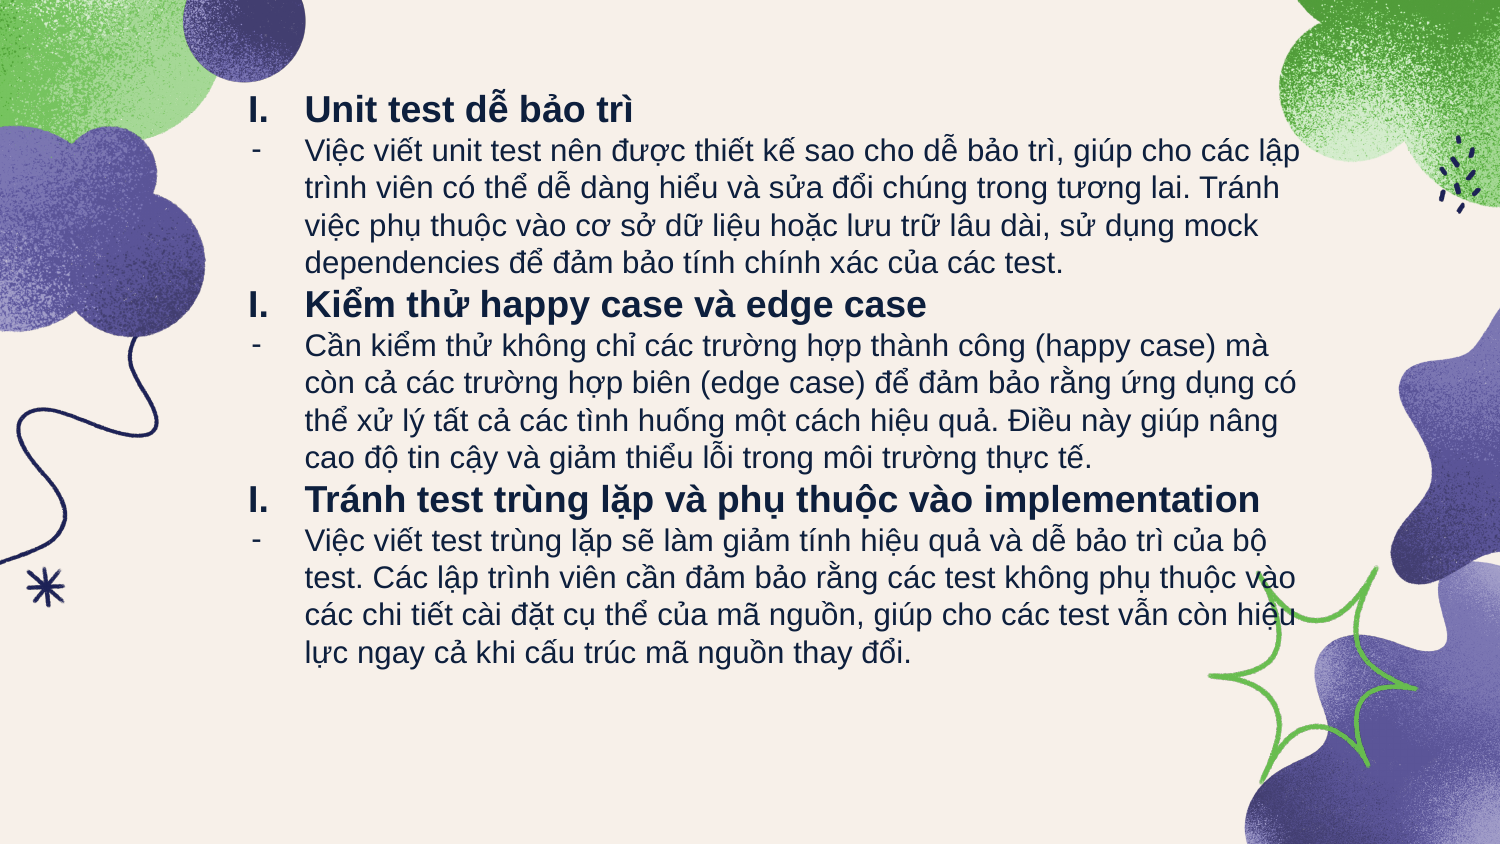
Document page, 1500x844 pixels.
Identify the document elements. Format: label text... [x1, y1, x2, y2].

picture [0, 0, 322, 621]
text_box Unit test dễ bảo trì Việc viết unit test nên được thiết kế sao cho dễ bảo trì, giúp cho các lập trình viên có thể dễ dàng hiểu và sửa đổi chúng trong tương lai. Tránh việc phụ thuộc vào cơ sở dữ liệu hoặc lưu trữ lâu dài, sử dụng mock dependencies để đảm bảo tính chính xác của các test. Kiểm thử happy case và edge case Cần kiểm thử không chỉ các trường hợp thành công (happy case) mà còn cả các trường hợp biên (edge case) để đảm bảo rằng ứng dụng có thể xử lý tất cả các tình huống một cách hiệu quả. Điều này giúp nâng cao độ tin cậy và giảm thiểu lỗi trong môi trường thực tế. Tránh test trùng lặp và phụ thuộc vào implementation Việc viết test trùng lặp sẽ làm giảm tính hiệu quả và dễ bảo trì của bộ test. Các lập trình viên cần đảm bảo rằng các test không phụ thuộc vào các chi tiết cài đặt cụ thể của mã nguồn, giúp cho các test vẫn còn hiệu lực ngay cả khi cấu trúc mã nguồn thay đổi. [214, 70, 1344, 815]
picture [1253, 0, 1500, 216]
picture [1238, 290, 1500, 844]
